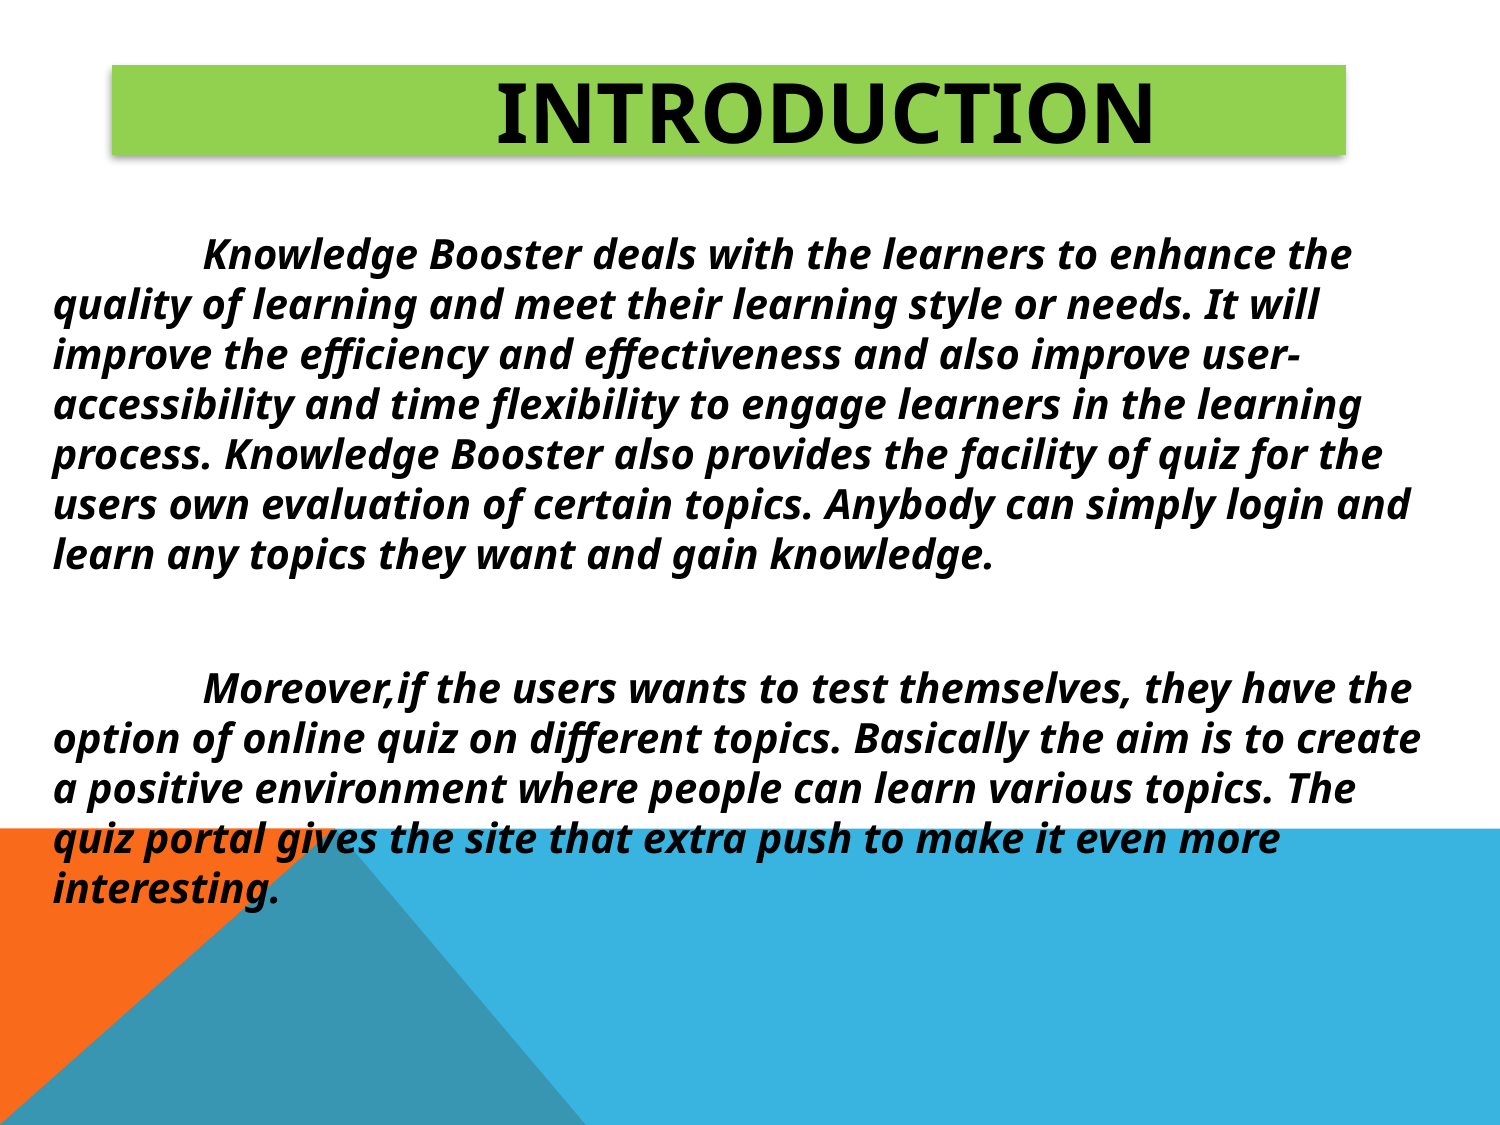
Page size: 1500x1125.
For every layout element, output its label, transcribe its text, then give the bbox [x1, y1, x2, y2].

list Knowledge Booster deals with the learners to enhance the quality of learning and meet their learning style or needs. It will improve the efficiency and effectiveness and also improve user-accessibility and time flexibility to engage learners in the learning process. Knowledge Booster also provides the facility of quiz for the users own evaluation of certain topics. Anybody can simply login and learn any topics they want and gain knowledge. Moreover,if the users wants to test themselves, they have the option of online quiz on different topics. Basically the aim is to create a positive environment where people can learn various topics. The quiz portal gives the site that extra push to make it even more interesting. [37, 219, 1463, 963]
title InTRODUCTION [112, 65, 1346, 155]
